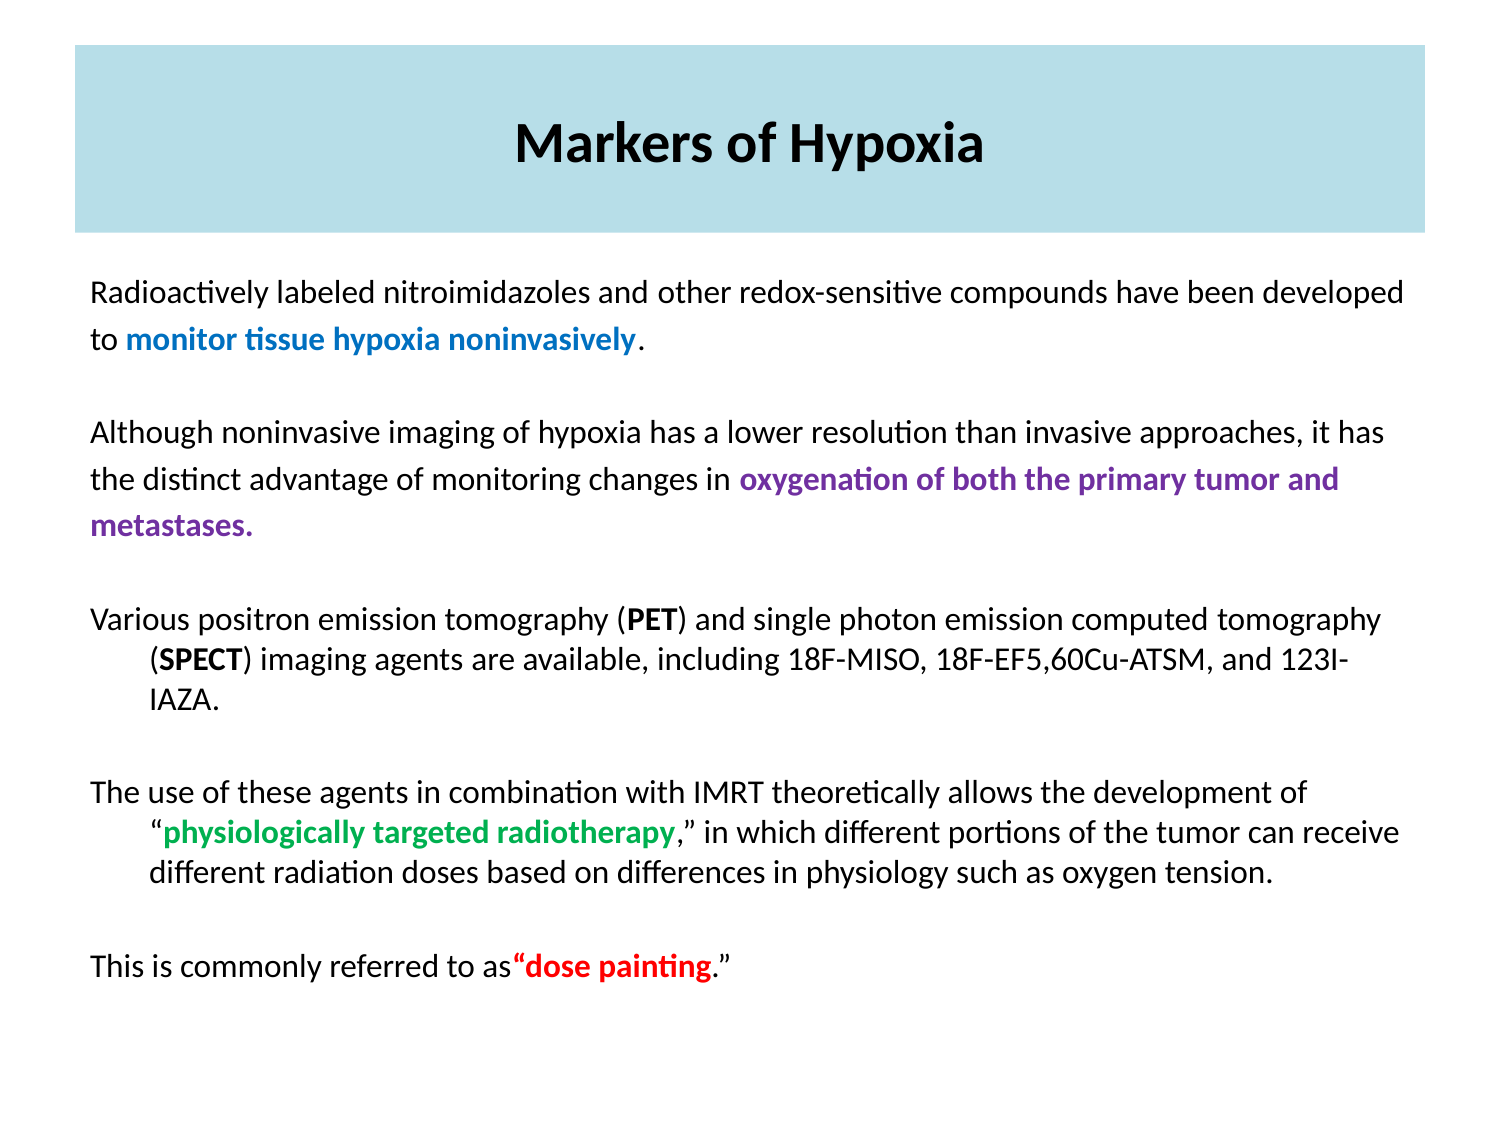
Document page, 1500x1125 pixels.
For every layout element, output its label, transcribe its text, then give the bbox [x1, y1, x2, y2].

list Radioactively labeled nitroimidazoles and other redox-sensitive compounds have been developed to monitor tissue hypoxia noninvasively. Although noninvasive imaging of hypoxia has a lower resolution than invasive approaches, it has the distinct advantage of monitoring changes in oxygenation of both the primary tumor and metastases. Various positron emission tomography (PET) and single photon emission computed tomography (SPECT) imaging agents are available, including 18F-MISO, 18F-EF5,60Cu-ATSM, and 123I-IAZA. The use of these agents in combination with IMRT theoretically allows the development of “physiologically targeted radiotherapy,” in which different portions of the tumor can receive different radiation doses based on differences in physiology such as oxygen tension. This is commonly referred to as“dose painting.” [75, 262, 1425, 1005]
title Markers of Hypoxia [75, 45, 1425, 233]
